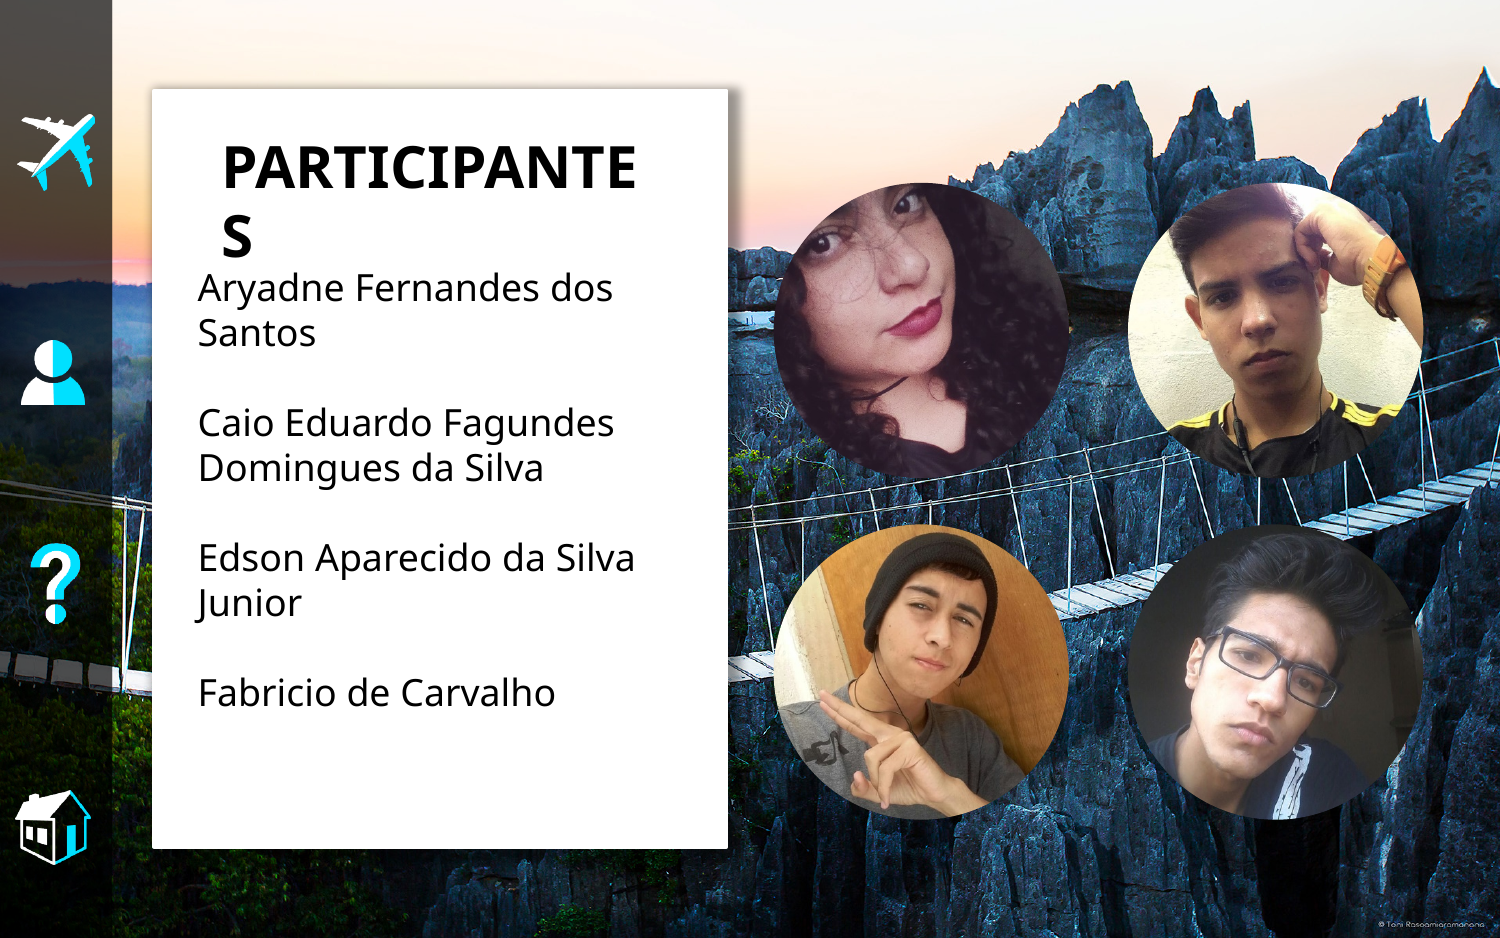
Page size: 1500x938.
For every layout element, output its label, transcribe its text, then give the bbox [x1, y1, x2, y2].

text_box [0, 0, 114, 938]
picture [10, 539, 100, 627]
text_box [152, 89, 728, 849]
text_box Aryadne Fernandes dos Santos Caio Eduardo Fagundes Domingues da Silva Edson Aparecido da Silva Junior Fabricio de Carvalho [183, 256, 691, 721]
picture [15, 790, 92, 865]
text_box PARTICIPANTES [206, 122, 680, 256]
picture [114, 0, 1500, 938]
picture [16, 114, 96, 192]
picture [21, 340, 85, 405]
